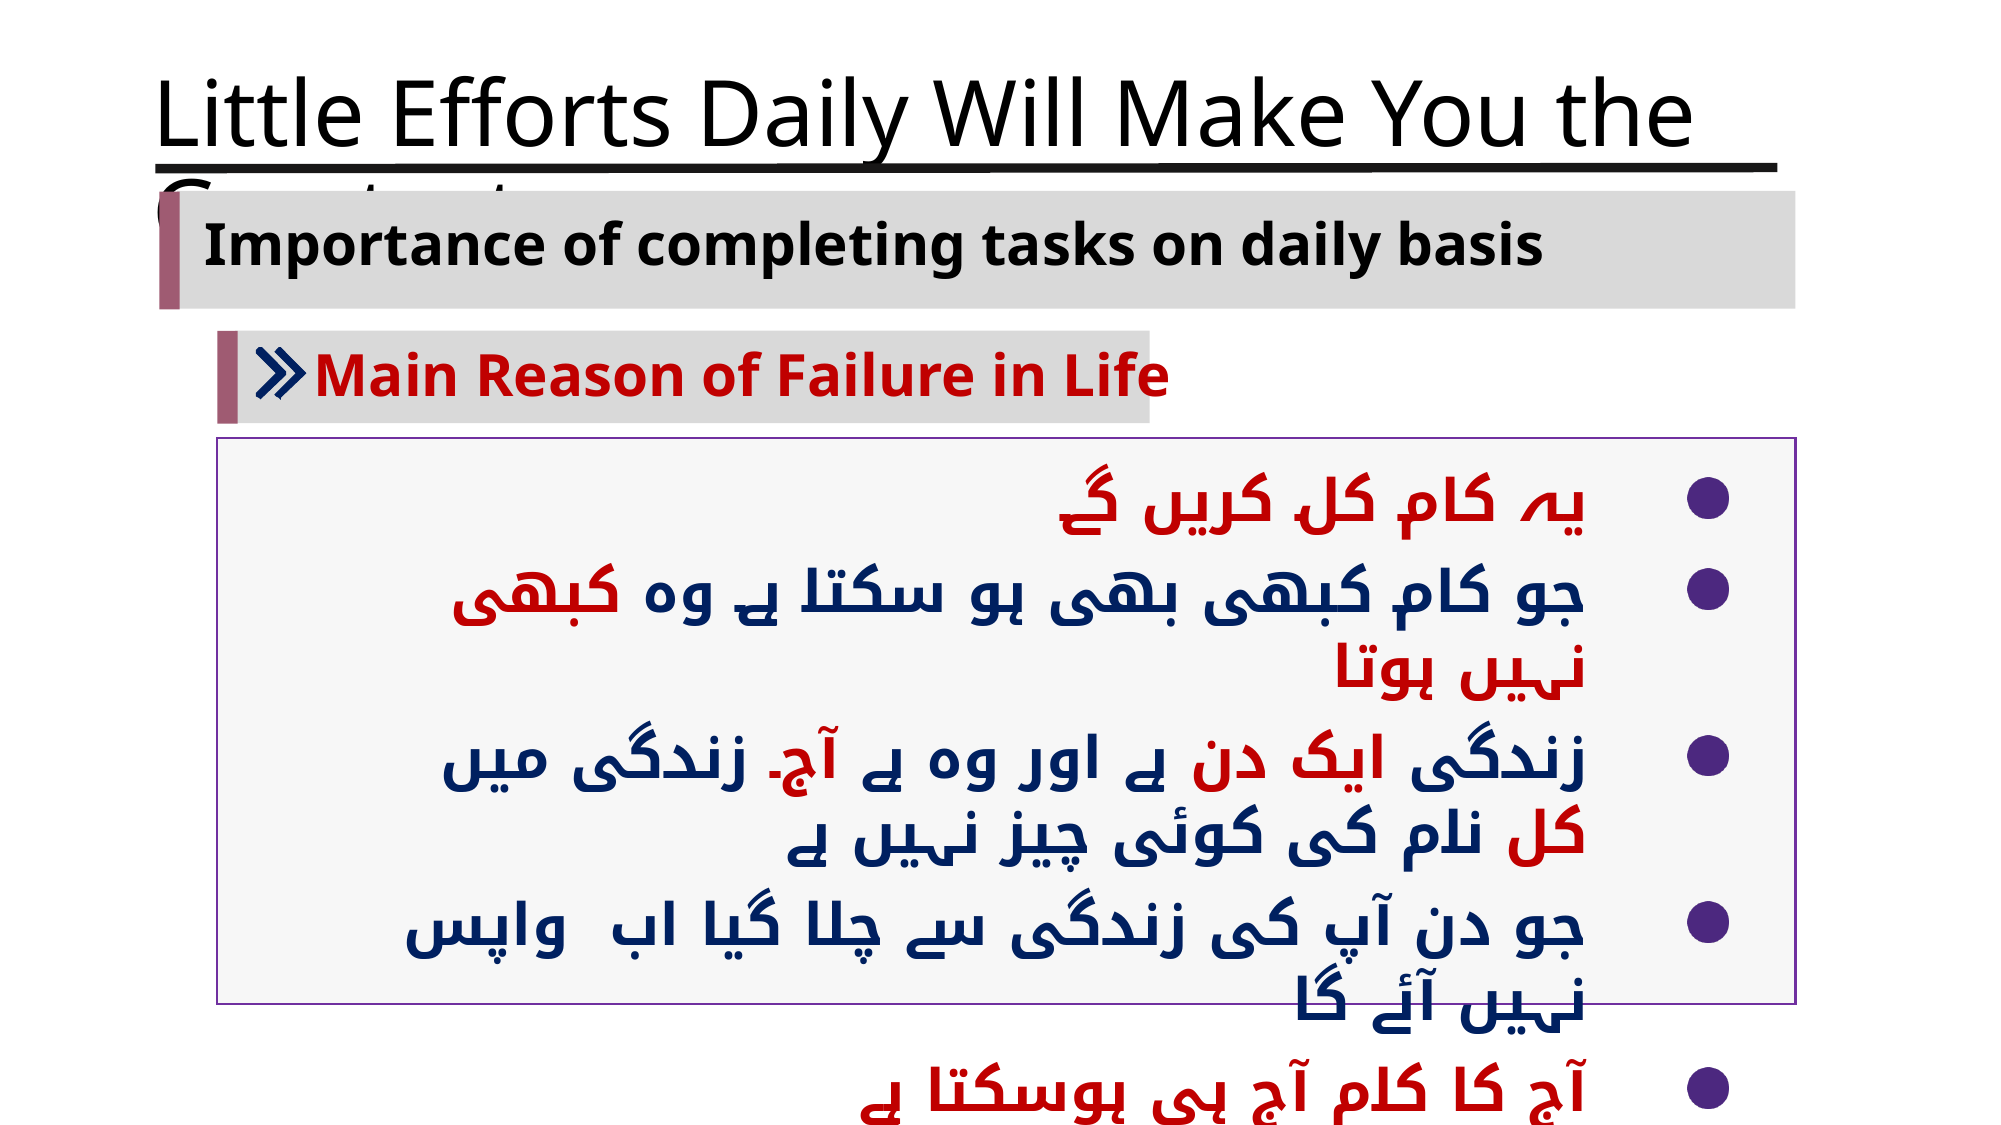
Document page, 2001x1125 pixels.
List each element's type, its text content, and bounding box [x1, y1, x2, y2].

picture [1687, 901, 1729, 943]
text_box [216, 437, 1797, 1005]
picture [1687, 735, 1729, 776]
picture [1687, 477, 1729, 519]
picture [1687, 1067, 1729, 1109]
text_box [159, 190, 1796, 310]
text_box Main Reason of Failure in Life [1150, 338, 1229, 409]
text_box Little Efforts Daily Will Make You the Greatest [137, 59, 1863, 178]
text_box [217, 330, 1150, 424]
picture [1687, 568, 1729, 610]
text_box یہ کام کل کریں گے جو کام کبھی بھی ہو سکتا ہے وہ کبھی نہیں ہوتا زندگی ایک دن ہے اور وہ ہے آج۔ زندگی میں کل نام کی کوئی چیز نہیں ہے جو دن آپ کی زندگی سے چلا گیا اب واپس نہیں آئے گا آج کا کام آج ہی ہوسکتا ہے جو گز گیا وہ آنا نہیں ، آنے والے دن کا پتہ نہیں ، آج میدان جما ہے تو اپنے جوہر دکھاؤ [358, 450, 1744, 1125]
